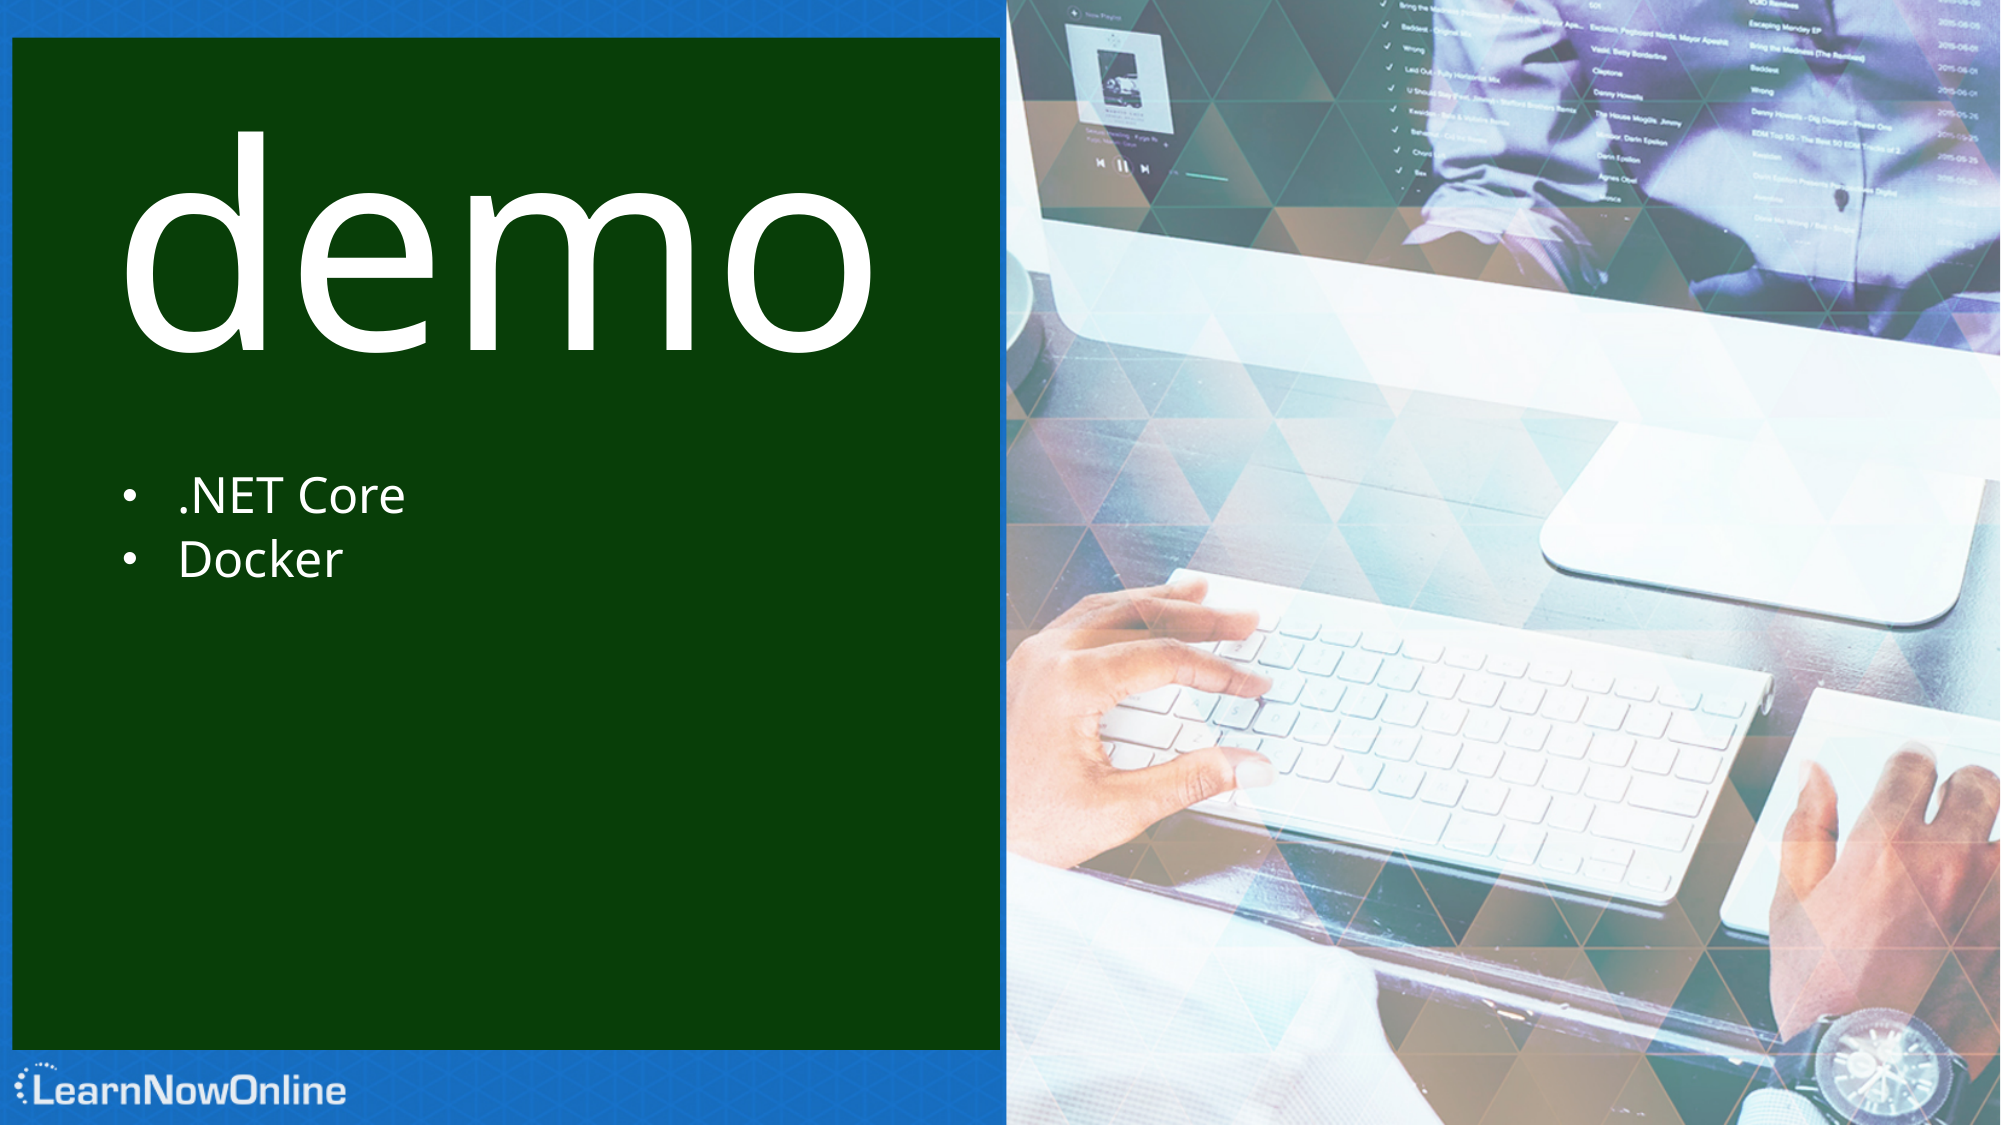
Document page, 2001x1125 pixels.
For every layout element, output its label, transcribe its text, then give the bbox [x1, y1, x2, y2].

picture [0, 0, 2001, 1125]
title demo [87, 87, 951, 427]
list .NET Core Docker [98, 455, 899, 607]
